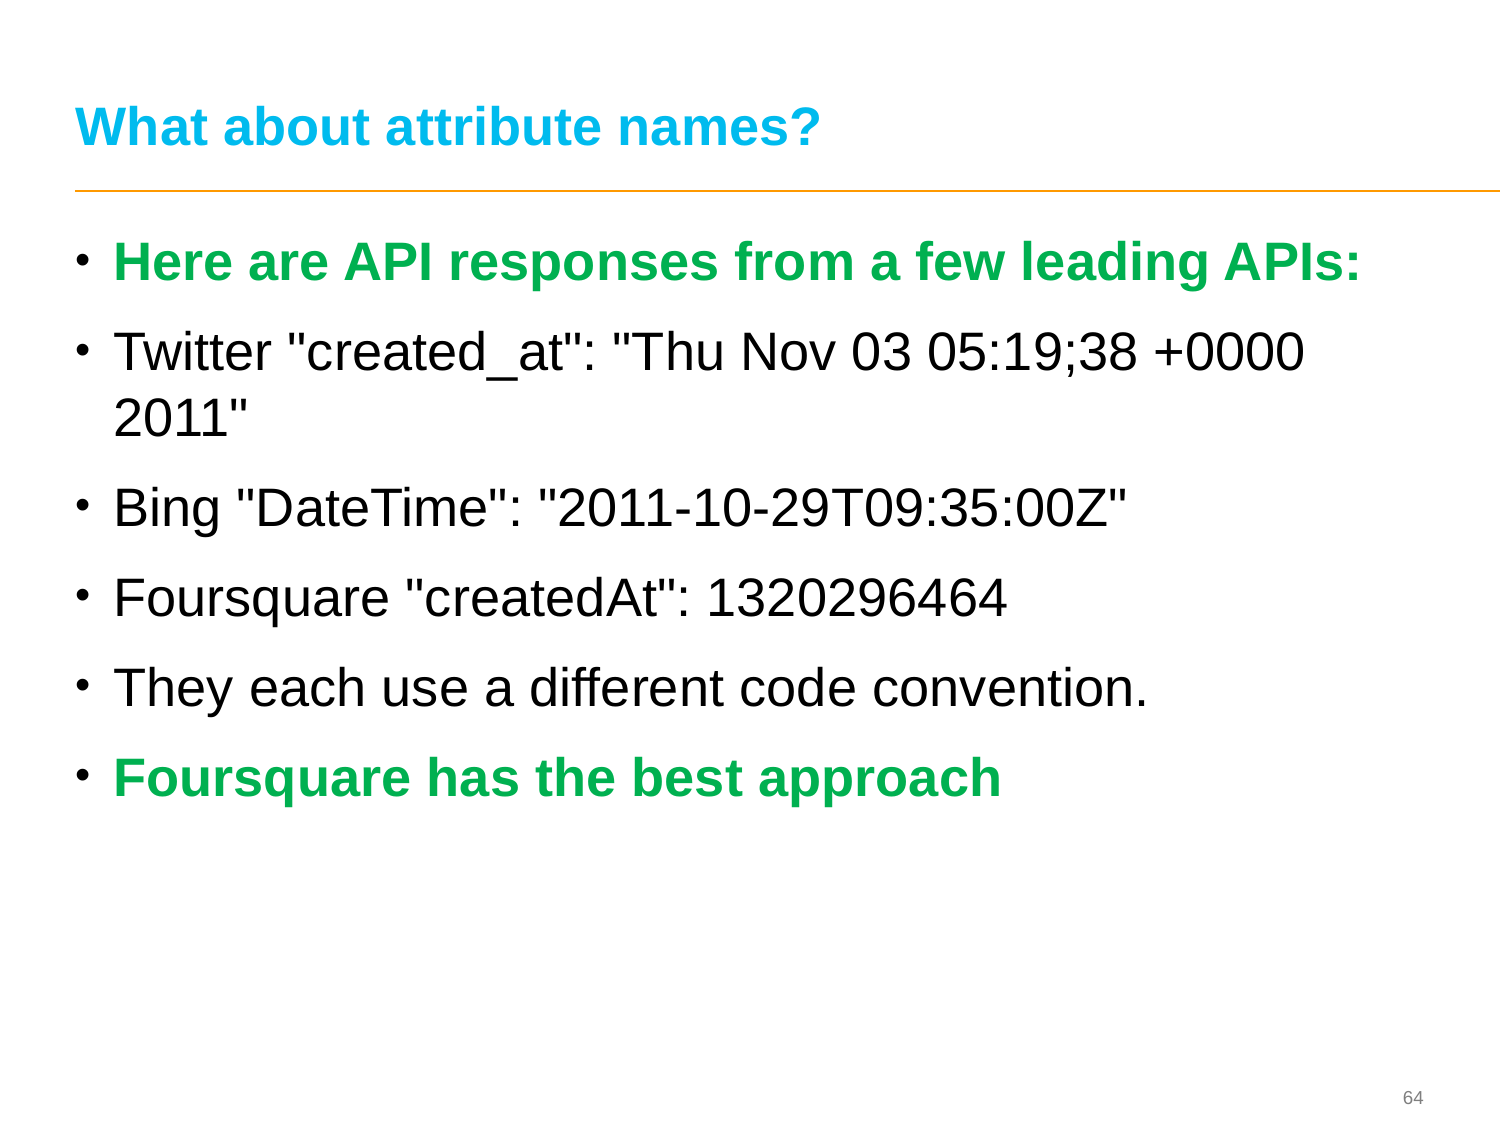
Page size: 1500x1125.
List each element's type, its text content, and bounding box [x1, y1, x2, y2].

list Here are API responses from a few leading APIs: Twitter "created_at": "Thu Nov 03 05:19;38 +0000 2011" Bing "DateTime": "2011-10-29T09:35:00Z" Foursquare "createdAt": 1320296464 They each use a different code convention. Foursquare has the best approach [75, 226, 1425, 1018]
title What about attribute names? [75, 27, 1422, 157]
